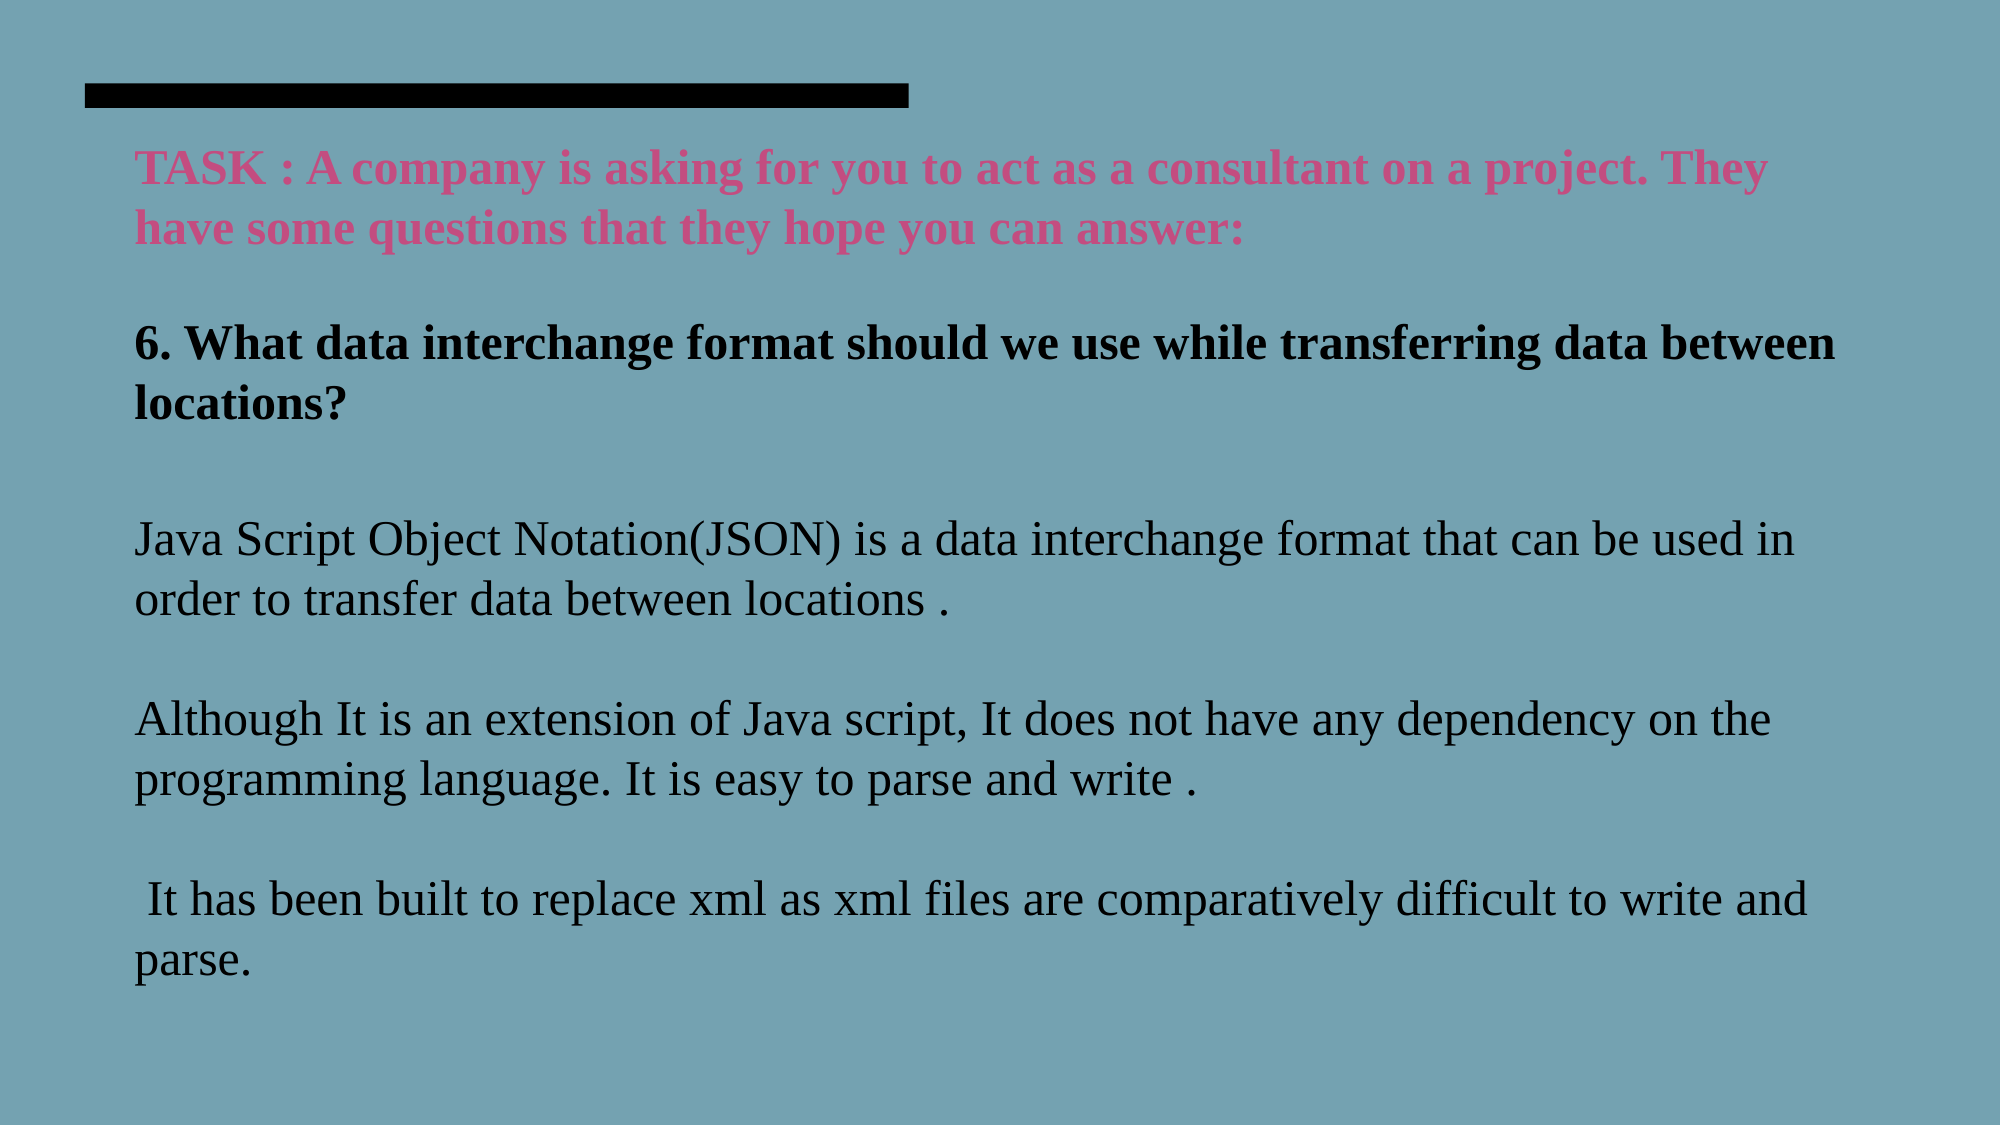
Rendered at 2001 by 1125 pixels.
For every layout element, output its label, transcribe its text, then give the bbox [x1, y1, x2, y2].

text_box Java Script Object Notation(JSON) is a data interchange format that can be used in order to transfer data between locations . Although It is an extension of Java script, It does not have any dependency on the programming language. It is easy to parse and write . It has been built to replace xml as xml files are comparatively difficult to write and parse. [119, 498, 1883, 993]
text_box TASK : A company is asking for you to act as a consultant on a project. They have some questions that they hope you can answer: [119, 126, 1883, 262]
text_box 6. What data interchange format should we use while transferring data between locations? [119, 301, 1883, 437]
